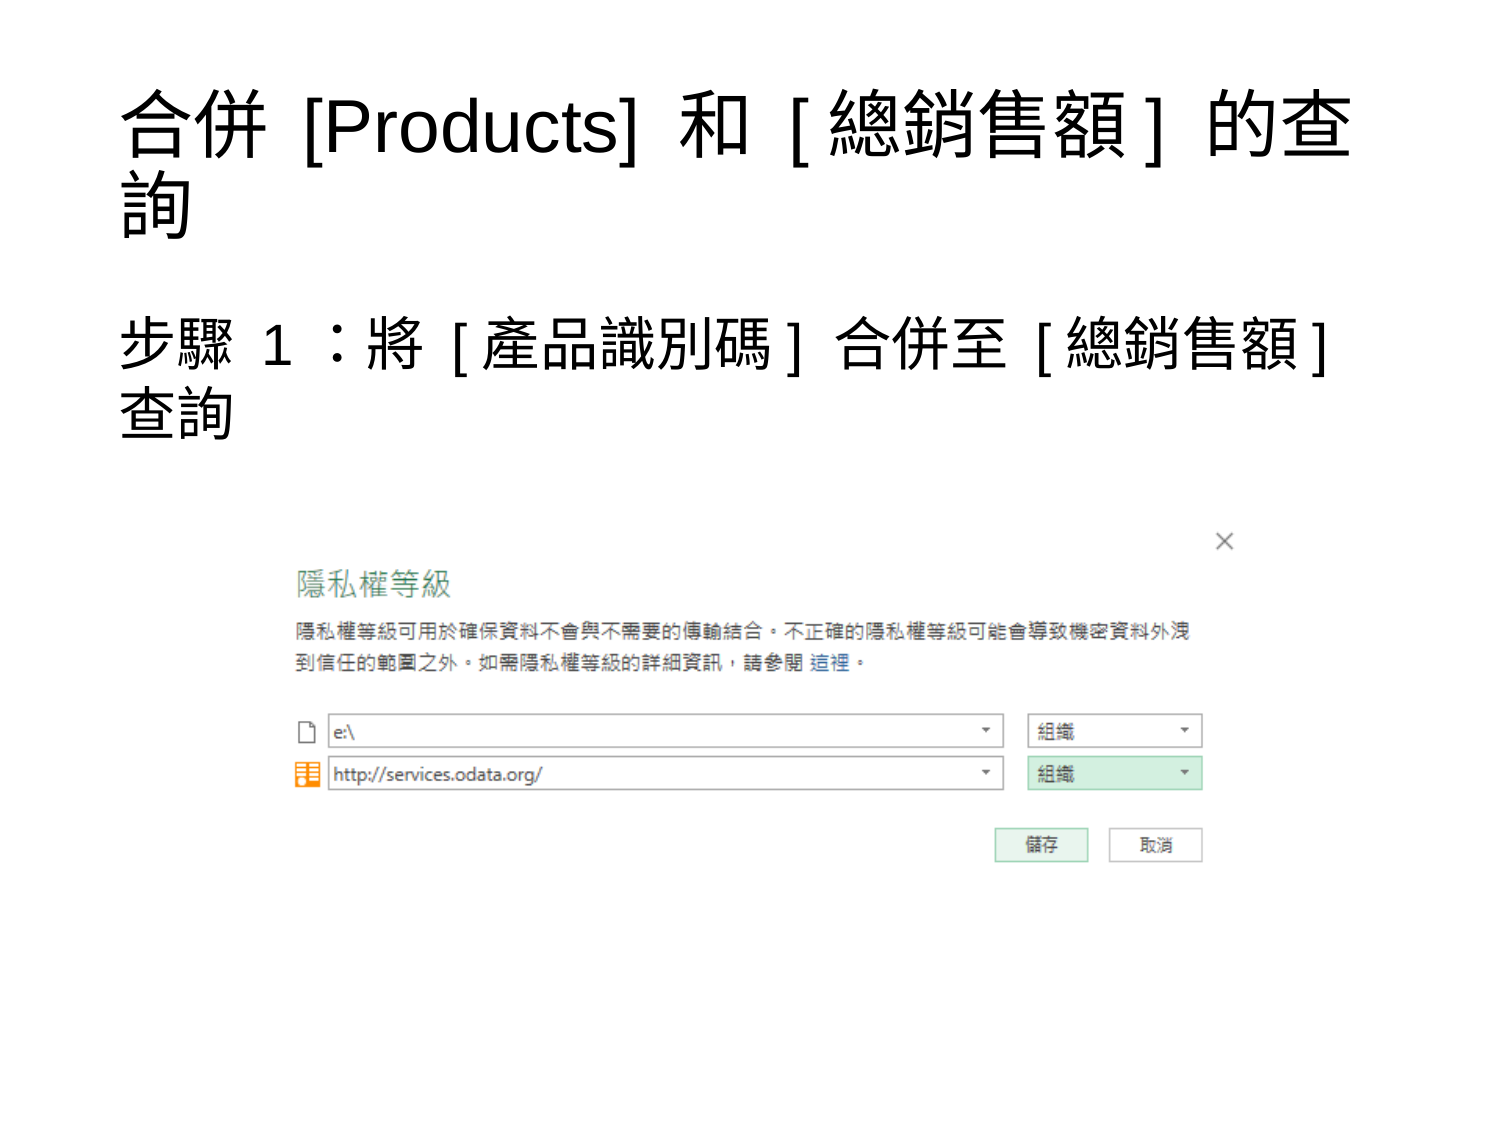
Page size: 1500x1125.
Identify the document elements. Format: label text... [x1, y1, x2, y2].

list 步驟 1：將 [產品識別碼] 合併至 [總銷售額] 查詢 [103, 299, 1397, 405]
picture [250, 521, 1250, 908]
title 合併 [Products] 和 [總銷售額] 的查詢 [103, 59, 1397, 278]
